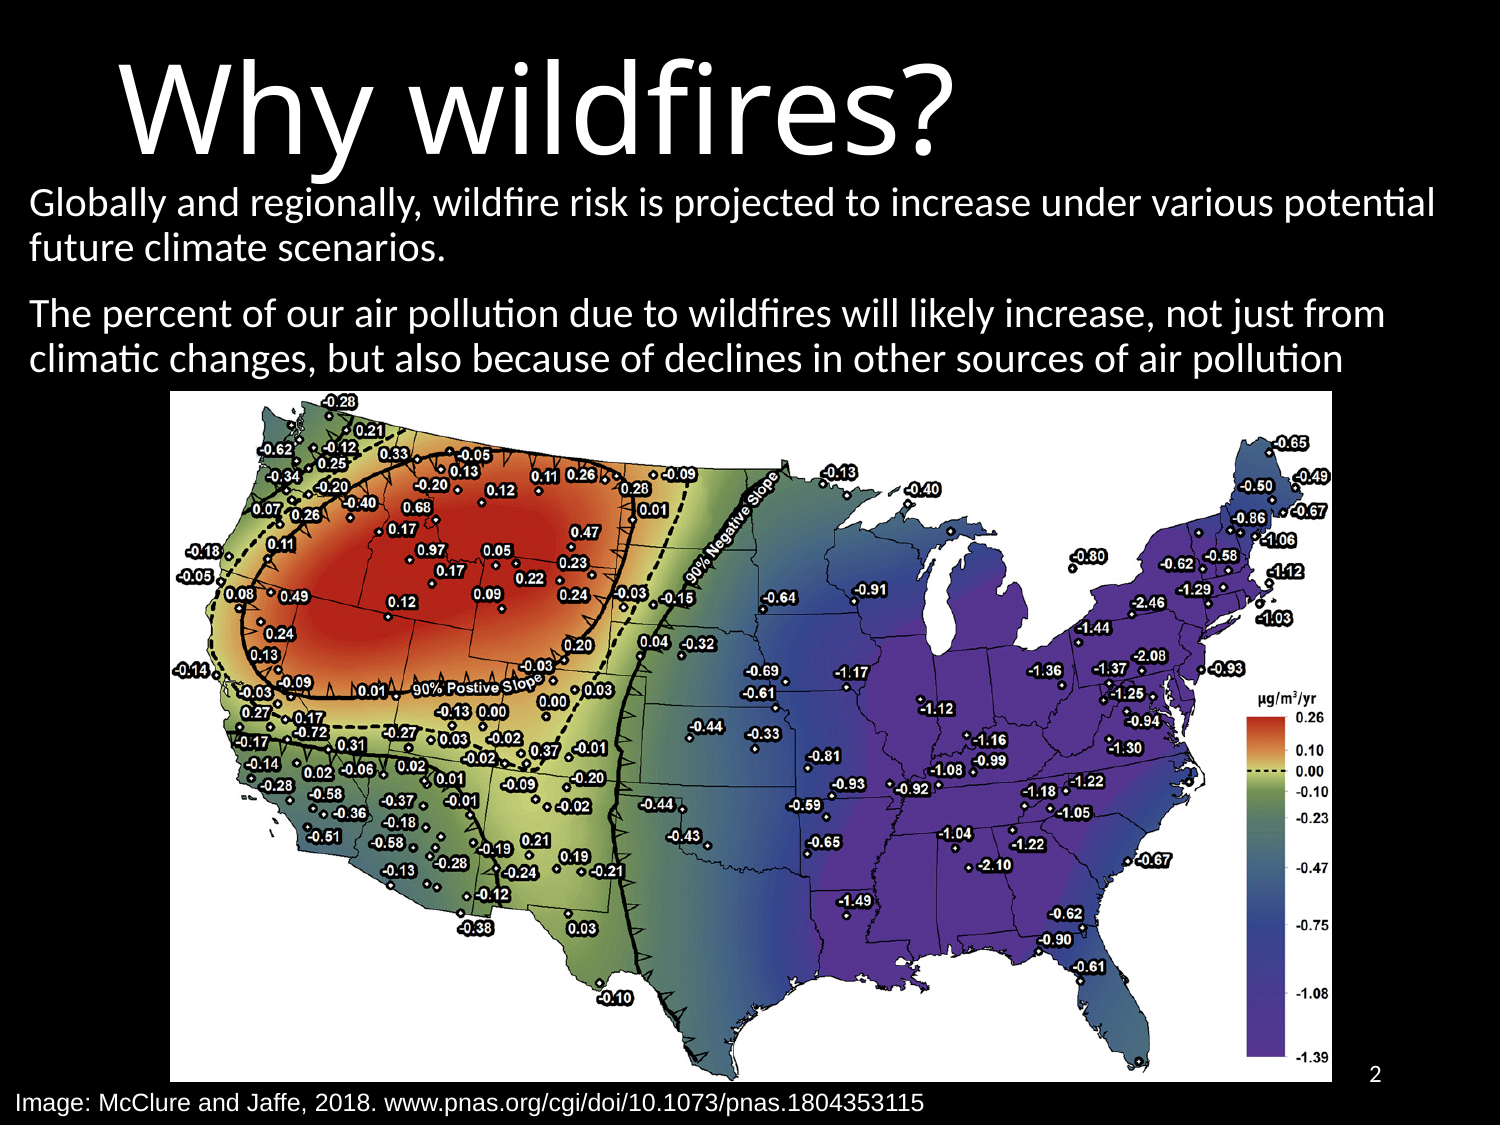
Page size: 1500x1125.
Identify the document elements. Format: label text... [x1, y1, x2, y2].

title Why wildfires? [102, 12, 1397, 173]
list Globally and regionally, wildfire risk is projected to increase under various potential future climate scenarios. The percent of our air pollution due to wildfires will likely increase, not just from climatic changes, but also because of declines in other sources of air pollution [14, 173, 1488, 450]
slide_number 2 [1332, 1042, 1397, 1079]
picture [170, 391, 1332, 1082]
text_box Image: McClure and Jaffe, 2018. www.pnas.org/cgi/doi/10.1073/pnas.1804353115 [0, 1079, 1500, 1125]
